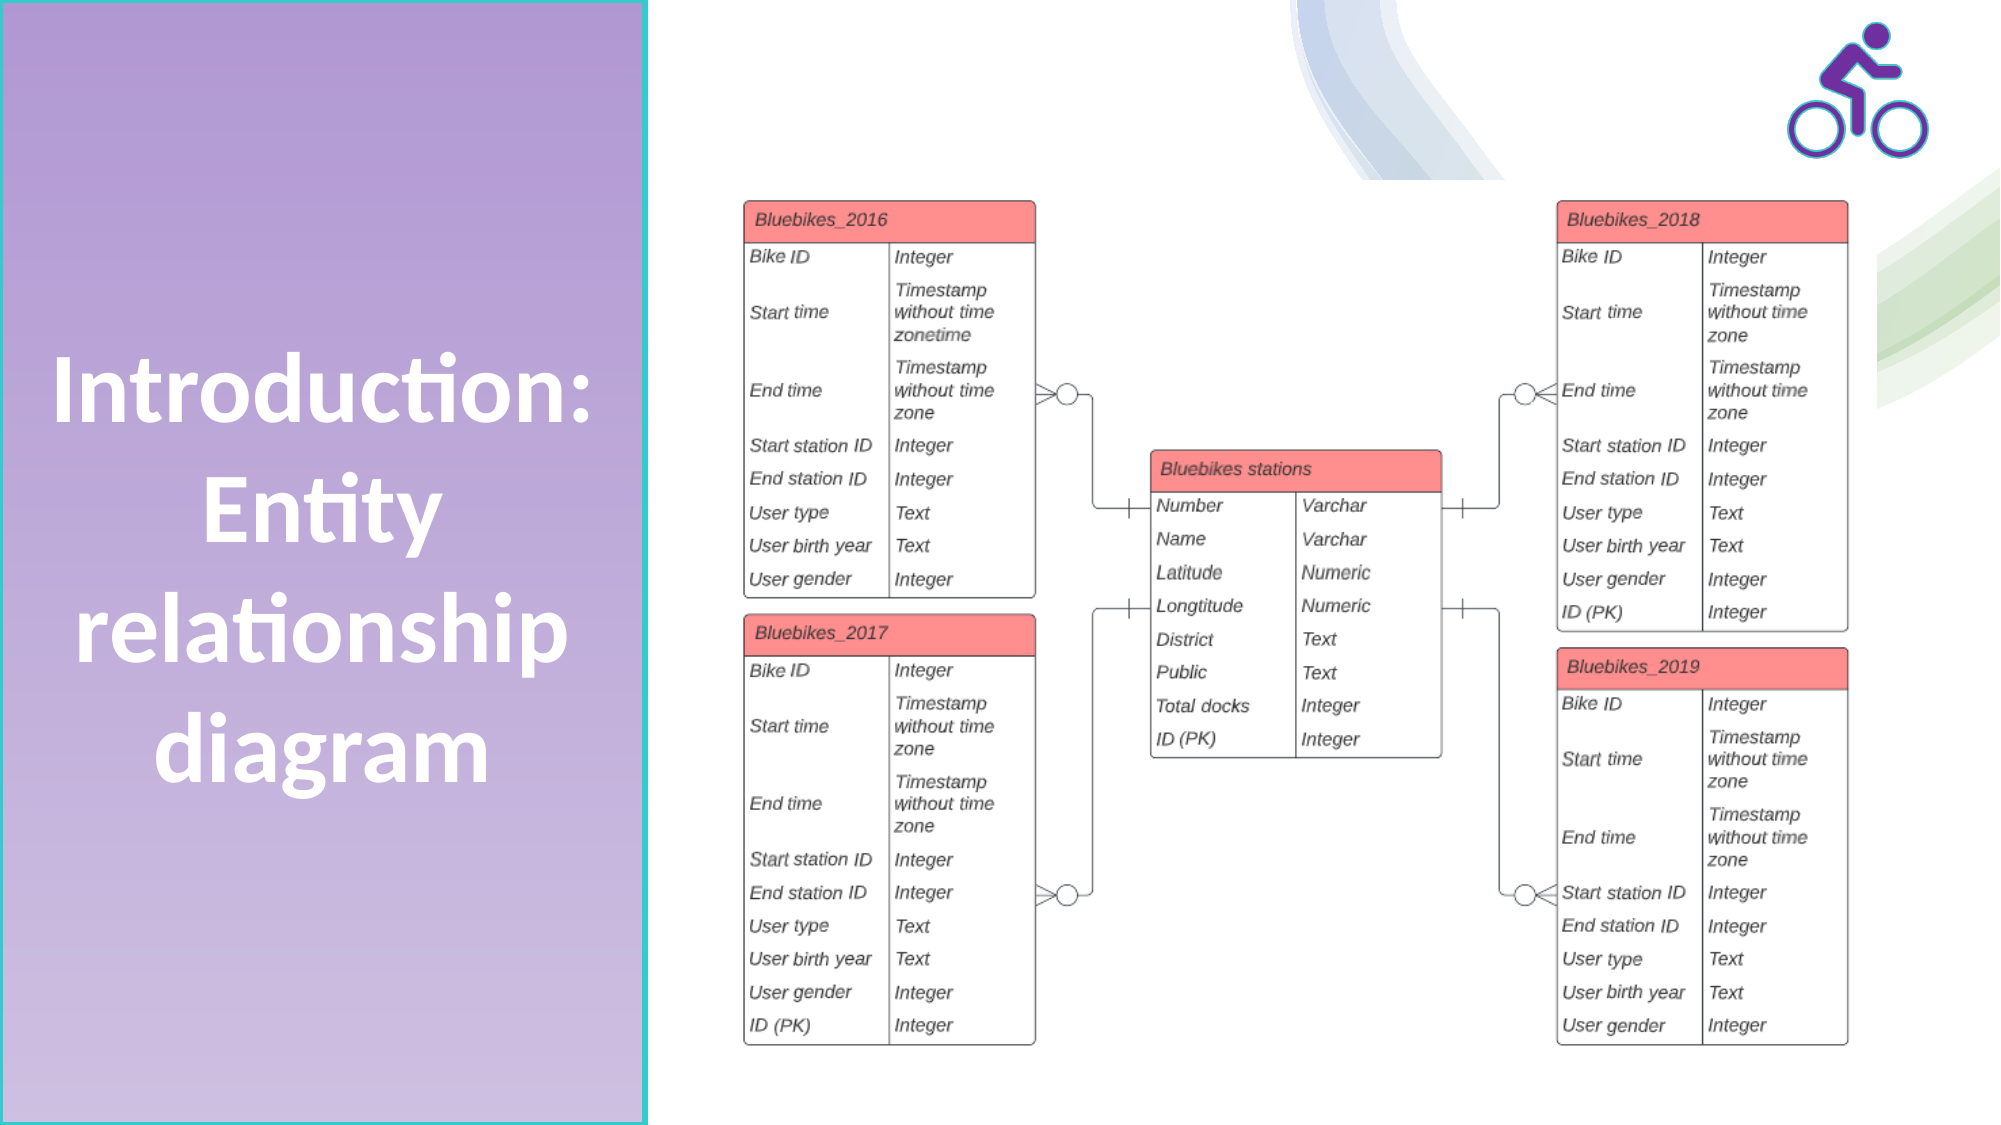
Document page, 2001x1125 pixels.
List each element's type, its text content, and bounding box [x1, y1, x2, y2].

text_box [1290, 0, 2000, 434]
picture [1778, 10, 1938, 170]
text_box [646, 0, 2000, 1125]
picture [710, 180, 1877, 1066]
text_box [0, 674, 600, 1125]
text_box Introduction: Entity relationship diagram [0, 0, 646, 1125]
